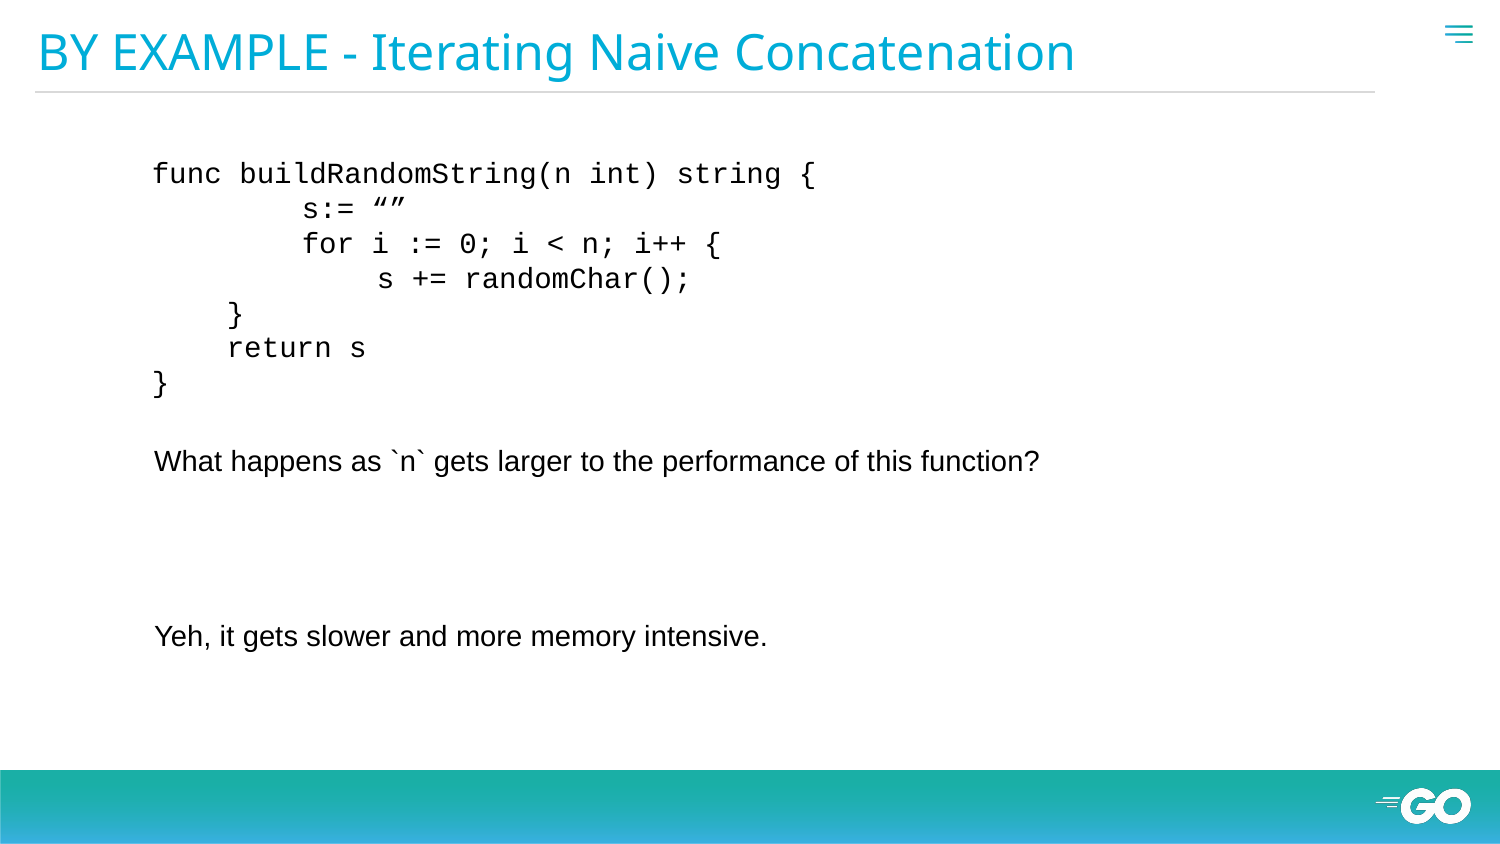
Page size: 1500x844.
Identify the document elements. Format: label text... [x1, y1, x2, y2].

picture [1445, 25, 1473, 43]
text_box func buildRandomString(n int) string { s:= “” for i := 0; i < n; i++ { s += randomChar(); } return s } [136, 139, 1364, 364]
title BY EXAMPLE - Iterating Naive Concatenation [22, 12, 1421, 90]
picture [0, 770, 1500, 844]
text_box What happens as `n` gets larger to the performance of this function? Yeh, it gets slower and more memory intensive. [139, 427, 1350, 728]
